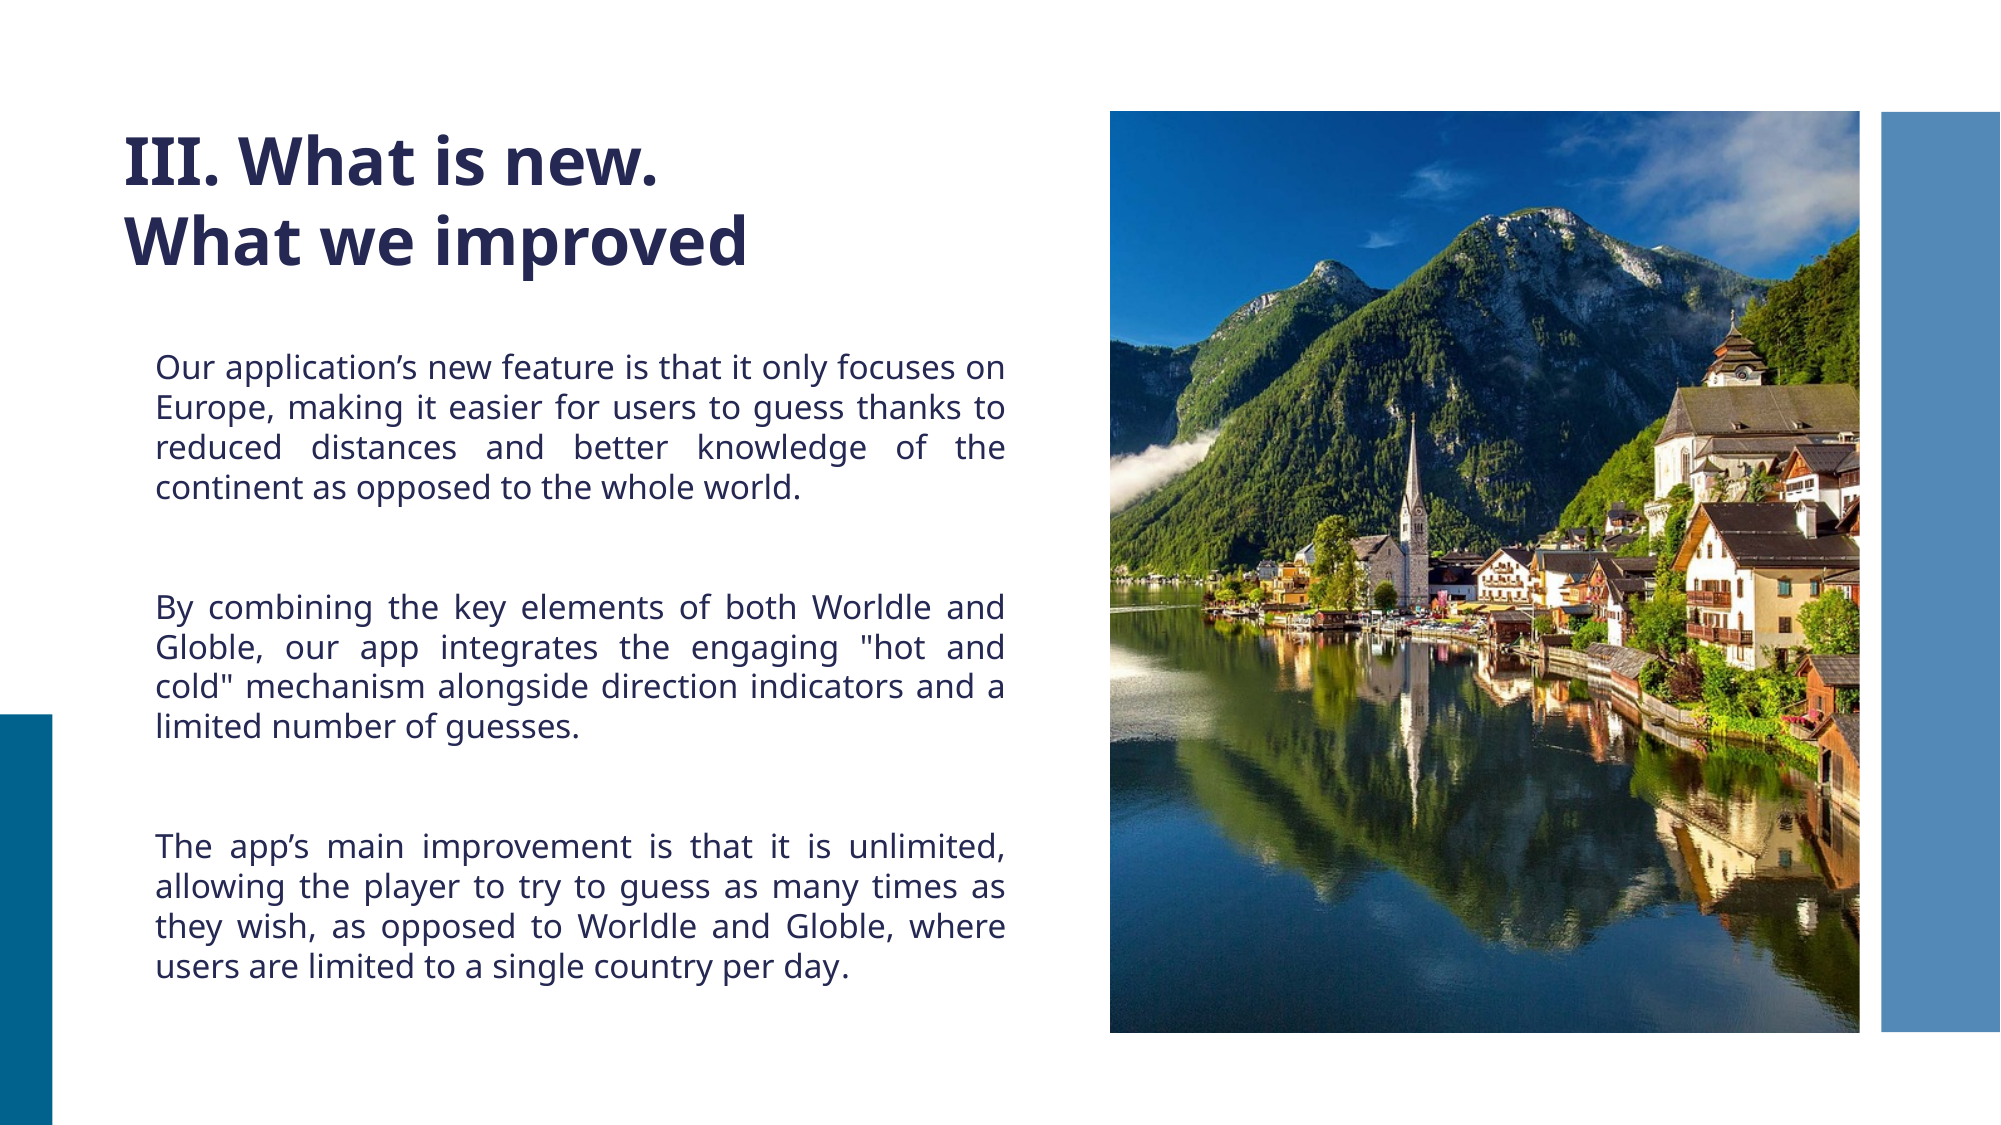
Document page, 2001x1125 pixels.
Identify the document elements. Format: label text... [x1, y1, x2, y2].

text_box III. What is new. What we improved [109, 111, 794, 337]
text_box Our application’s new feature is that it only focuses on Europe, making it easier for users to guess thanks to reduced distances and better knowledge of the continent as opposed to the whole world. By combining the key elements of both Worldle and Globle, our app integrates the engaging "hot and cold" mechanism alongside direction indicators and a limited number of guesses. The app’s main improvement is that it is unlimited, allowing the player to try to guess as many times as they wish, as opposed to Worldle and Globle, where users are limited to a single country per day. [140, 338, 1023, 993]
picture [1110, 111, 1860, 1033]
text_box [0, 713, 53, 1125]
text_box [1880, 111, 2000, 1033]
